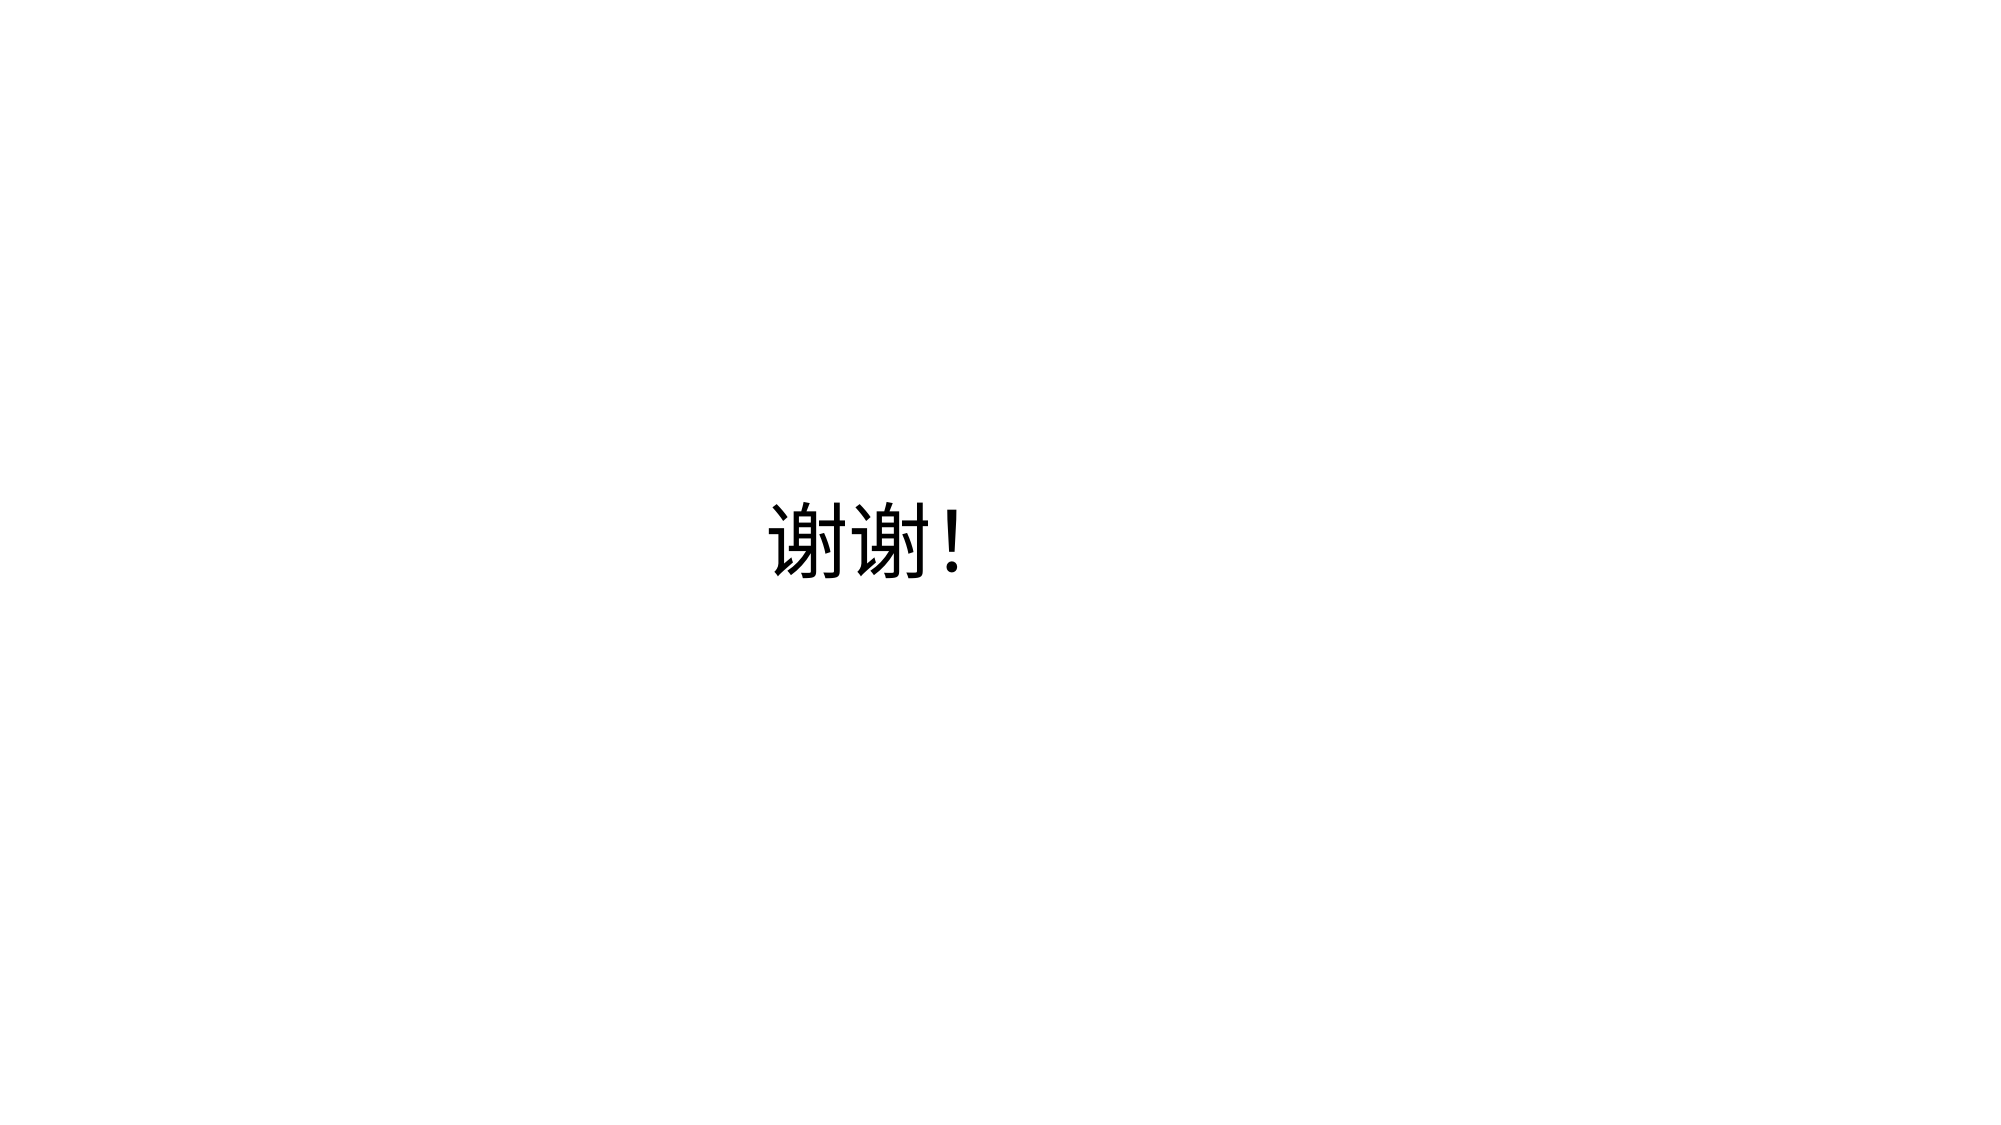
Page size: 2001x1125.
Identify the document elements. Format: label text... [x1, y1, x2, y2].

text_box 谢谢！ [750, 481, 1565, 597]
